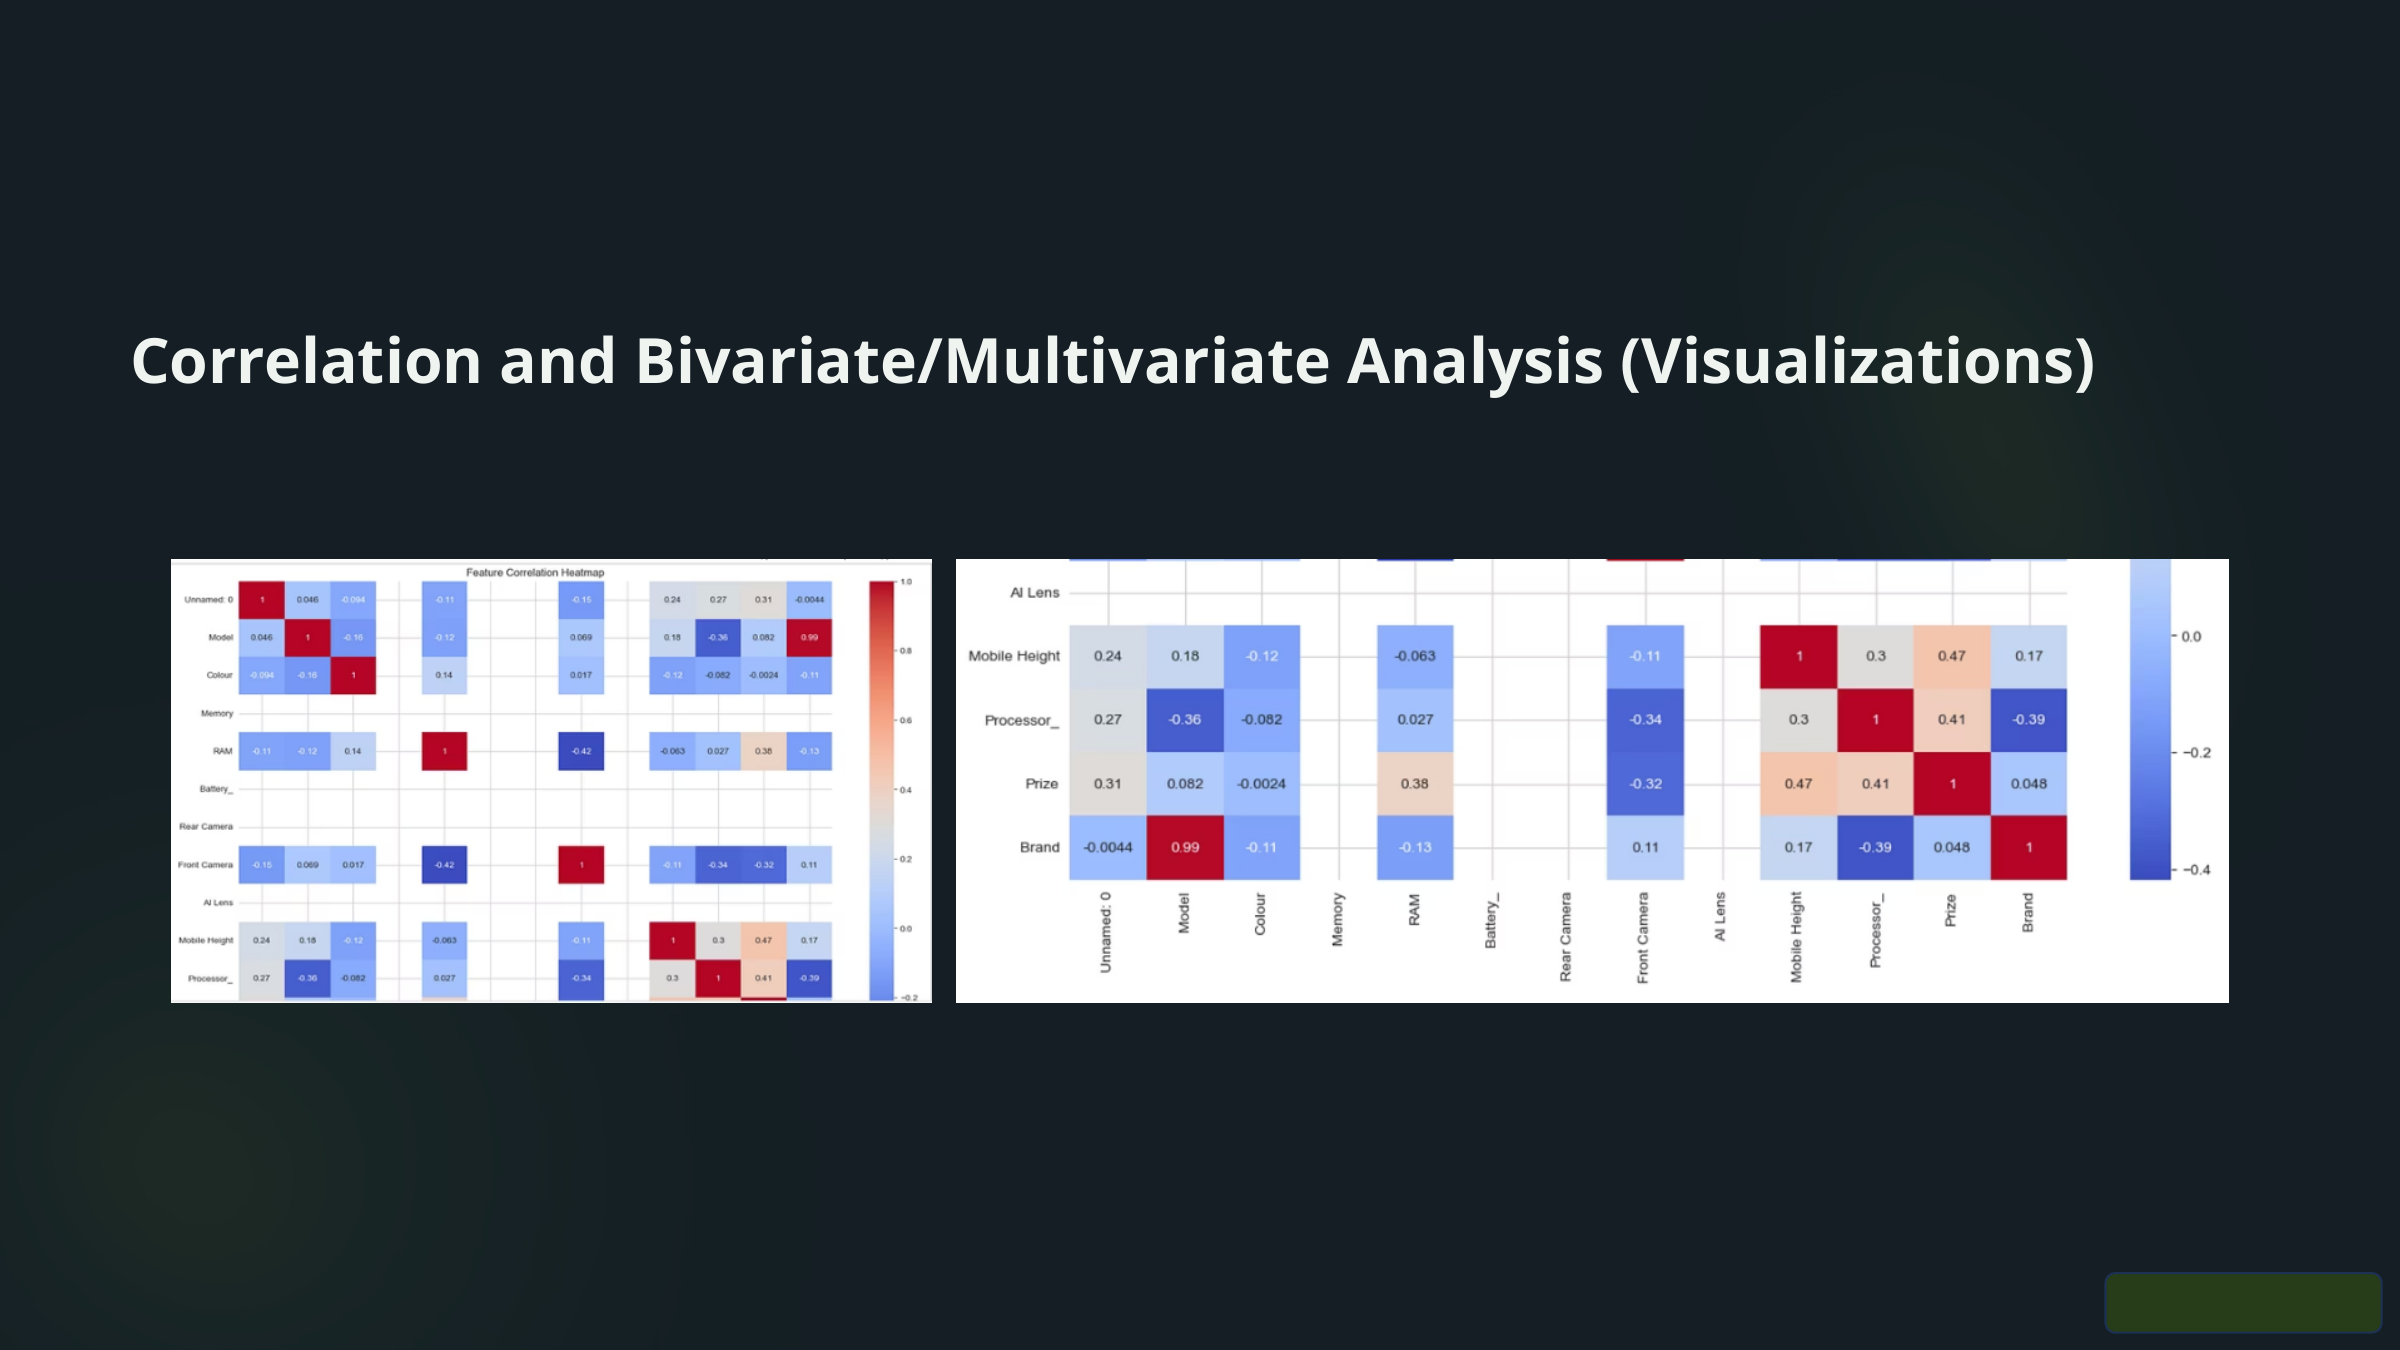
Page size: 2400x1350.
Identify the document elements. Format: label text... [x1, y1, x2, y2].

picture [956, 559, 2229, 1003]
picture [2106, 1271, 2389, 1339]
text_box Correlation and Bivariate/Multivariate Analysis (Visualizations) [130, 317, 2270, 476]
text_box [2104, 1272, 2383, 1334]
picture [171, 559, 932, 1003]
